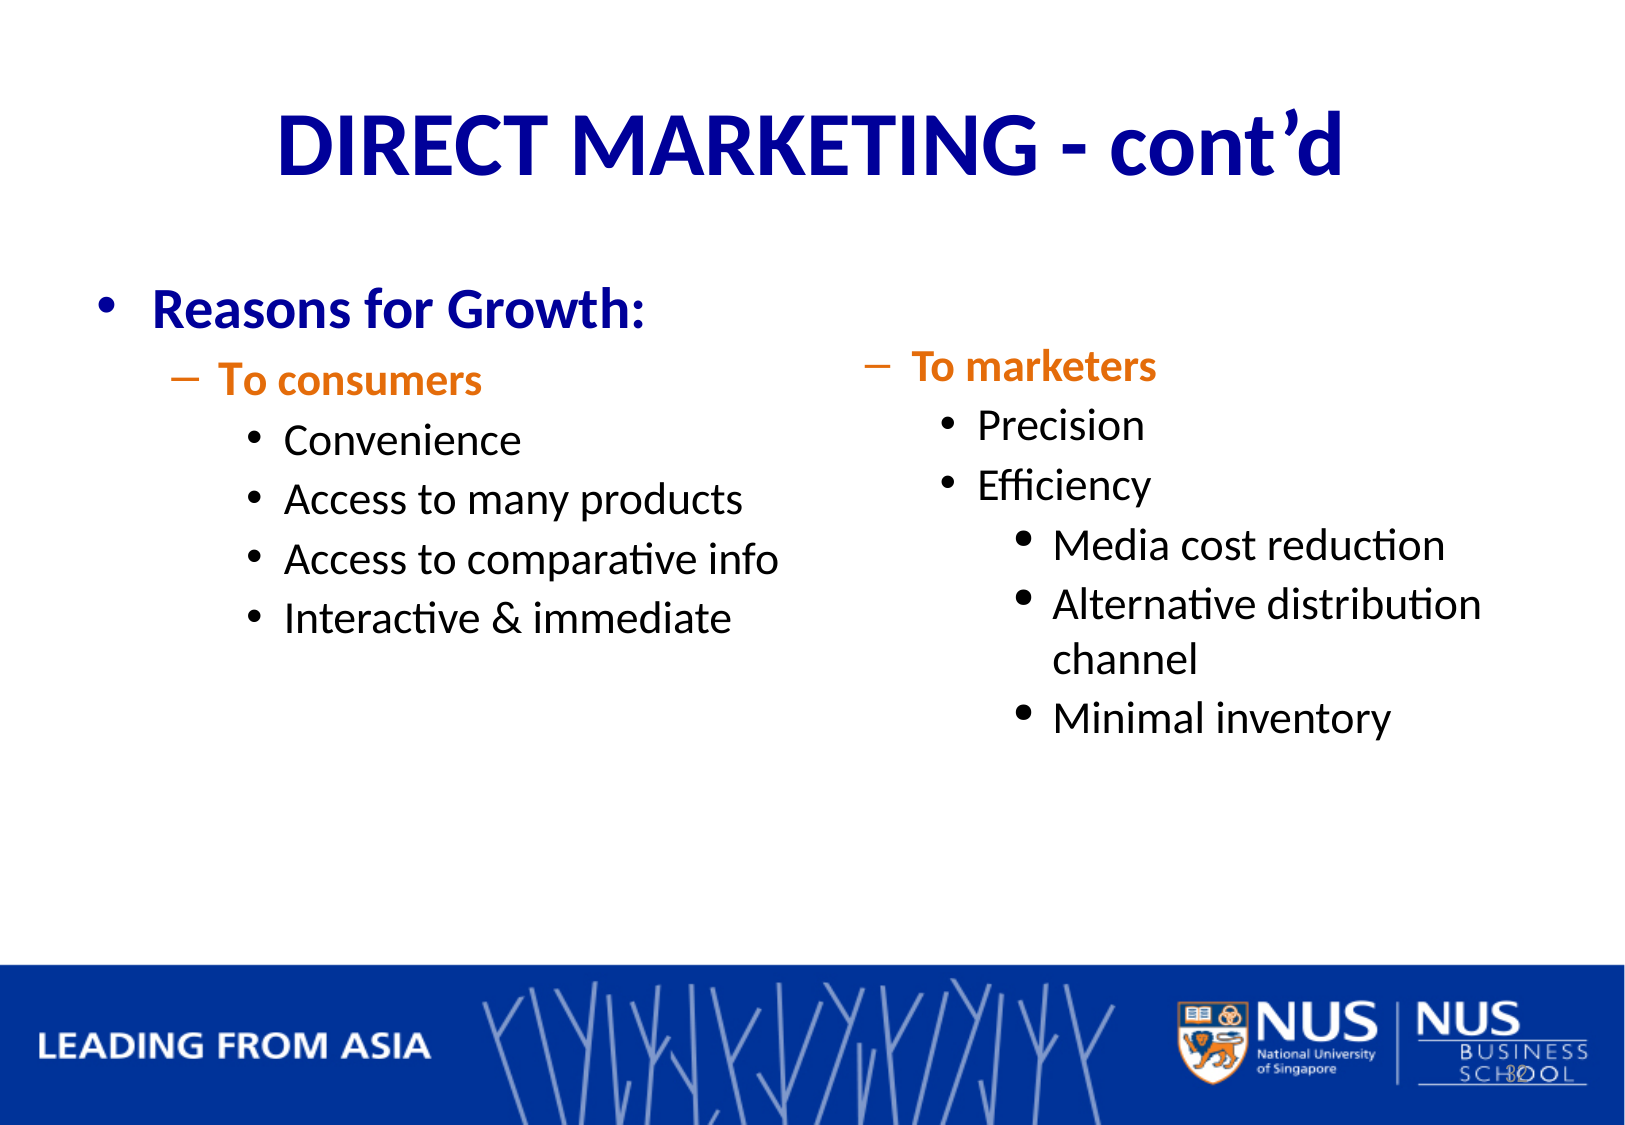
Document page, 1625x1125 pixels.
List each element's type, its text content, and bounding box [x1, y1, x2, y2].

picture [0, 0, 1625, 1125]
list Reasons for Growth: To consumers Convenience Access to many products Access to comparative info Interactive & immediate [81, 262, 799, 1005]
list To marketers Precision Efficiency Media cost reduction Alternative distribution channel Minimal inventory [774, 268, 1625, 1011]
slide_number 32 [1164, 1042, 1544, 1103]
title DIRECT MARKETING - cont’d [81, 45, 1544, 233]
